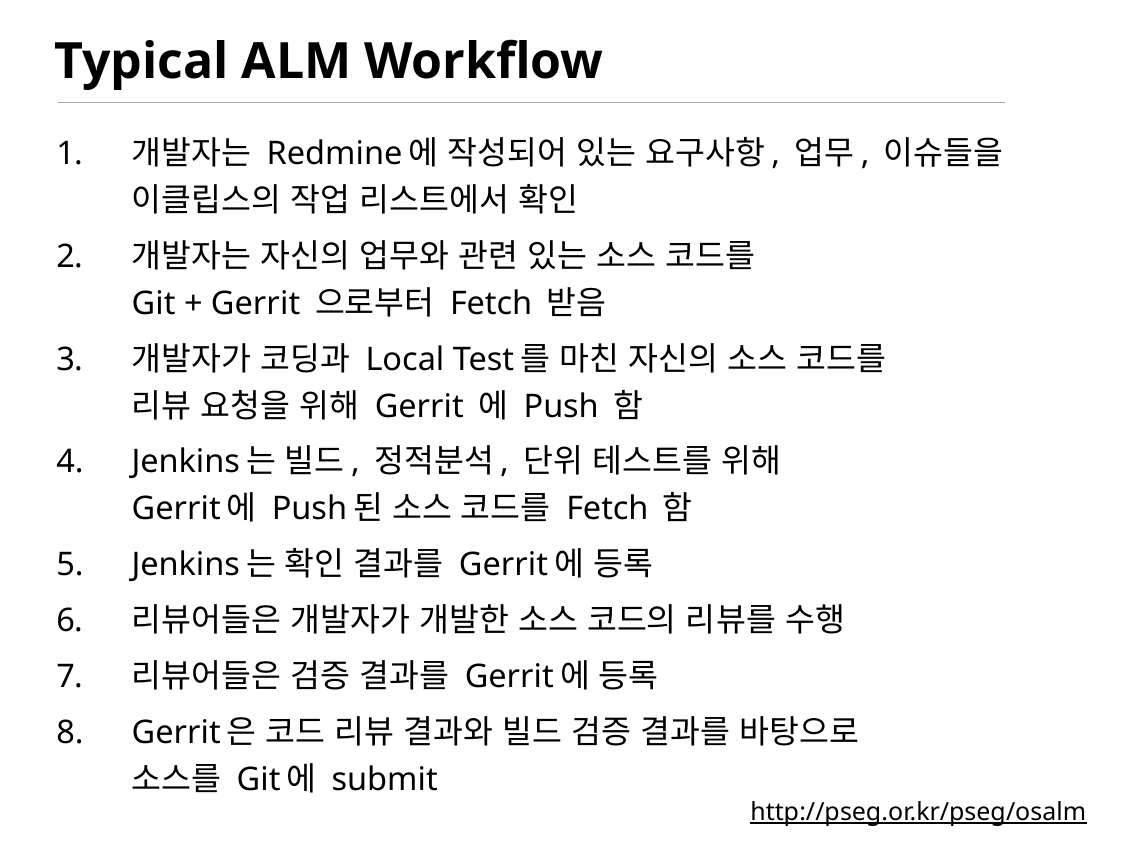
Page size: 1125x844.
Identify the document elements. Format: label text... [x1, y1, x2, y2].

title Typical ALM Workflow [54, 34, 1125, 92]
list 개발자는 Redmine에 작성되어 있는 요구사항, 업무, 이슈들을 이클립스의 작업 리스트에서 확인 개발자는 자신의 업무와 관련 있는 소스 코드를 Git + Gerrit 으로부터 Fetch 받음 개발자가 코딩과 Local Test를 마친 자신의 소스 코드를 리뷰 요청을 위해 Gerrit 에 Push 함 Jenkins는 빌드, 정적분석, 단위 테스트를 위해 Gerrit에 Push된 소스 코드를 Fetch 함 Jenkins는 확인 결과를 Gerrit에 등록 리뷰어들은 개발자가 개발한 소스 코드의 리뷰를 수행 리뷰어들은 검증 결과를 Gerrit에 등록 Gerrit은 코드 리뷰 결과와 빌드 검증 결과를 바탕으로 소스를 Git에 submit [56, 124, 1071, 800]
text_box http://pseg.or.kr/pseg/osalm [735, 787, 1109, 837]
